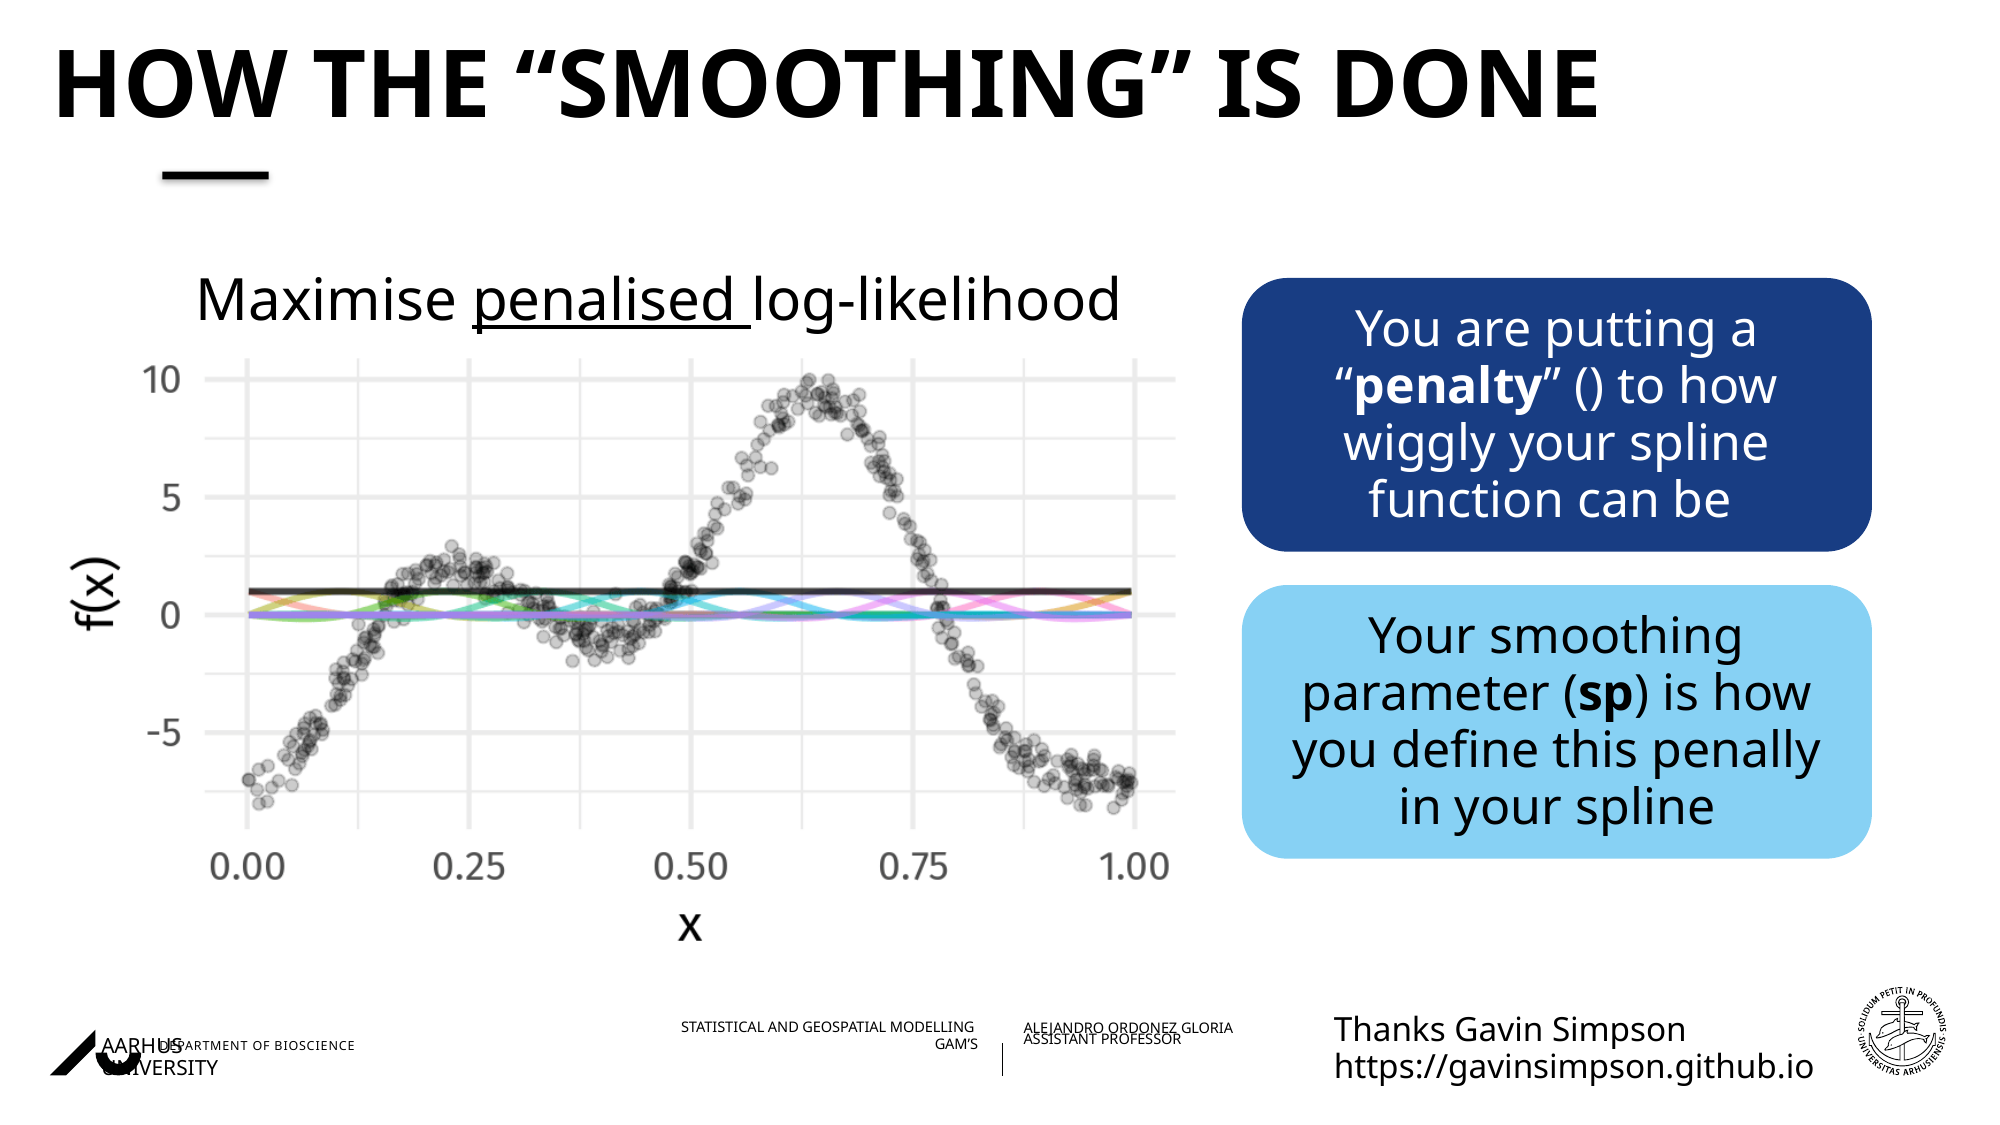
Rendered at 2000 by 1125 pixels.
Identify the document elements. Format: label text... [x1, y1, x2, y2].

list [51, 333, 1201, 980]
text_box Maximise penalised log-likelihood [169, 254, 1148, 332]
title How the “smoothing” is done [51, 37, 1948, 162]
text_box Thanks Gavin Simpson https://gavinsimpson.github.io [1334, 1010, 1816, 1087]
text_box Your smoothing parameter (sp) is how you define this penally in your spline [1241, 585, 1872, 859]
